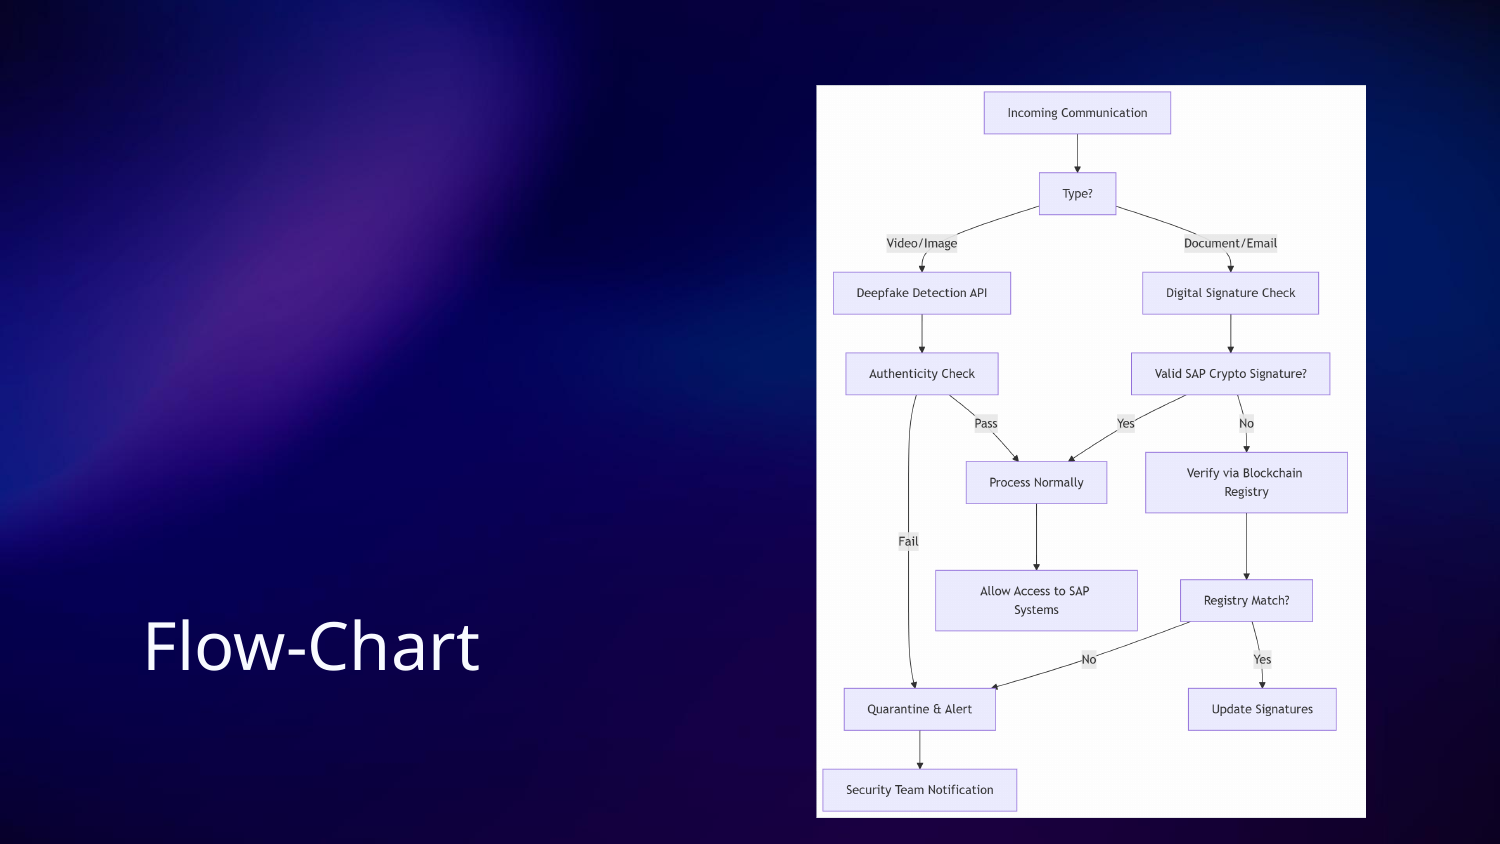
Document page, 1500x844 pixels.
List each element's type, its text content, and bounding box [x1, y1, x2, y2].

subtitle Flow-Chart [102, 567, 524, 699]
picture [0, 0, 1500, 844]
